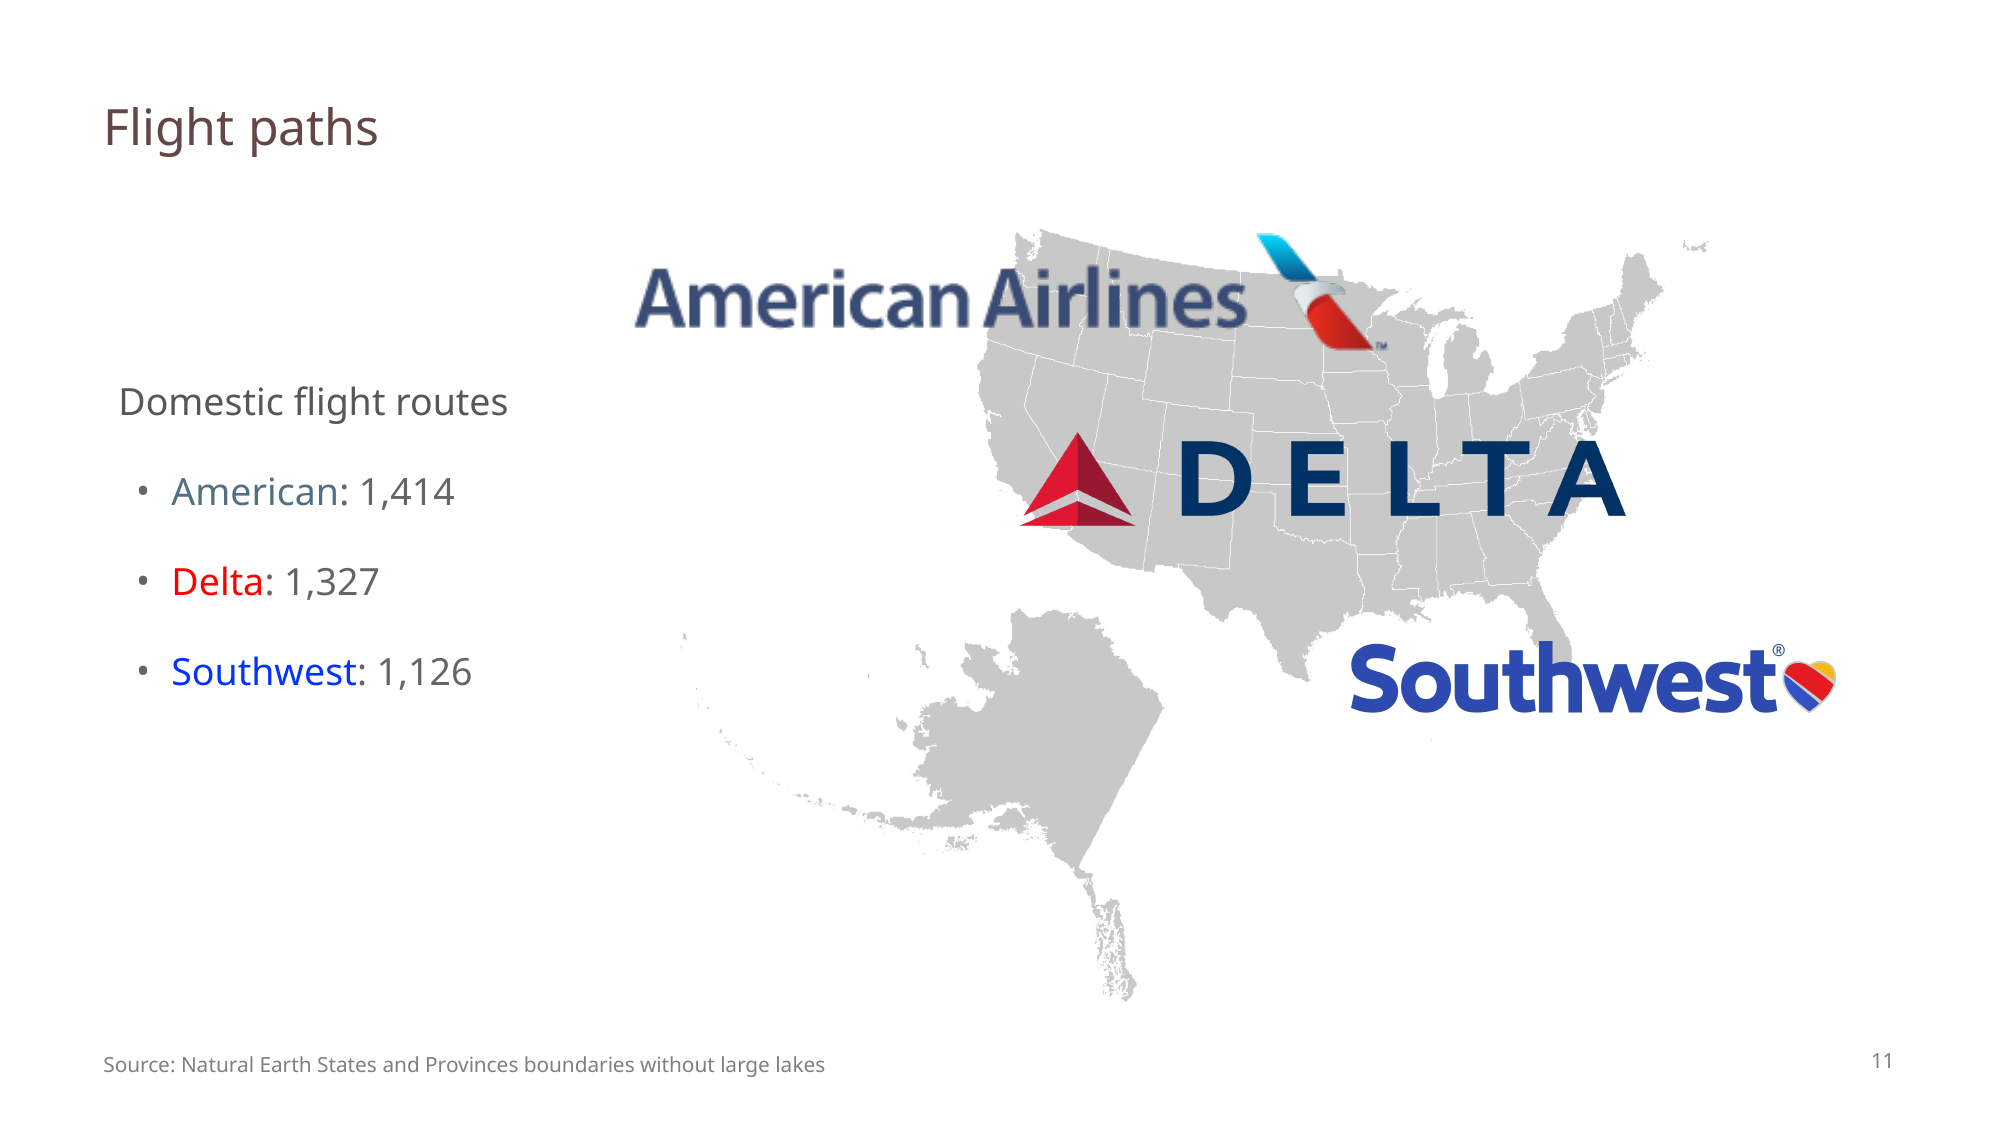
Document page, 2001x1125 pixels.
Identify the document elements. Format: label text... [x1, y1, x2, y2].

picture [560, 164, 1628, 526]
title Flight paths [103, 102, 1897, 157]
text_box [679, 228, 1710, 1004]
picture [1350, 640, 1836, 713]
text_box Source: Natural Earth States and Provinces boundaries without large lakes [103, 1051, 1282, 1077]
text_box Domestic flight routes American: 1,414 Delta: 1,327 Southwest: 1,126 [102, 279, 679, 792]
